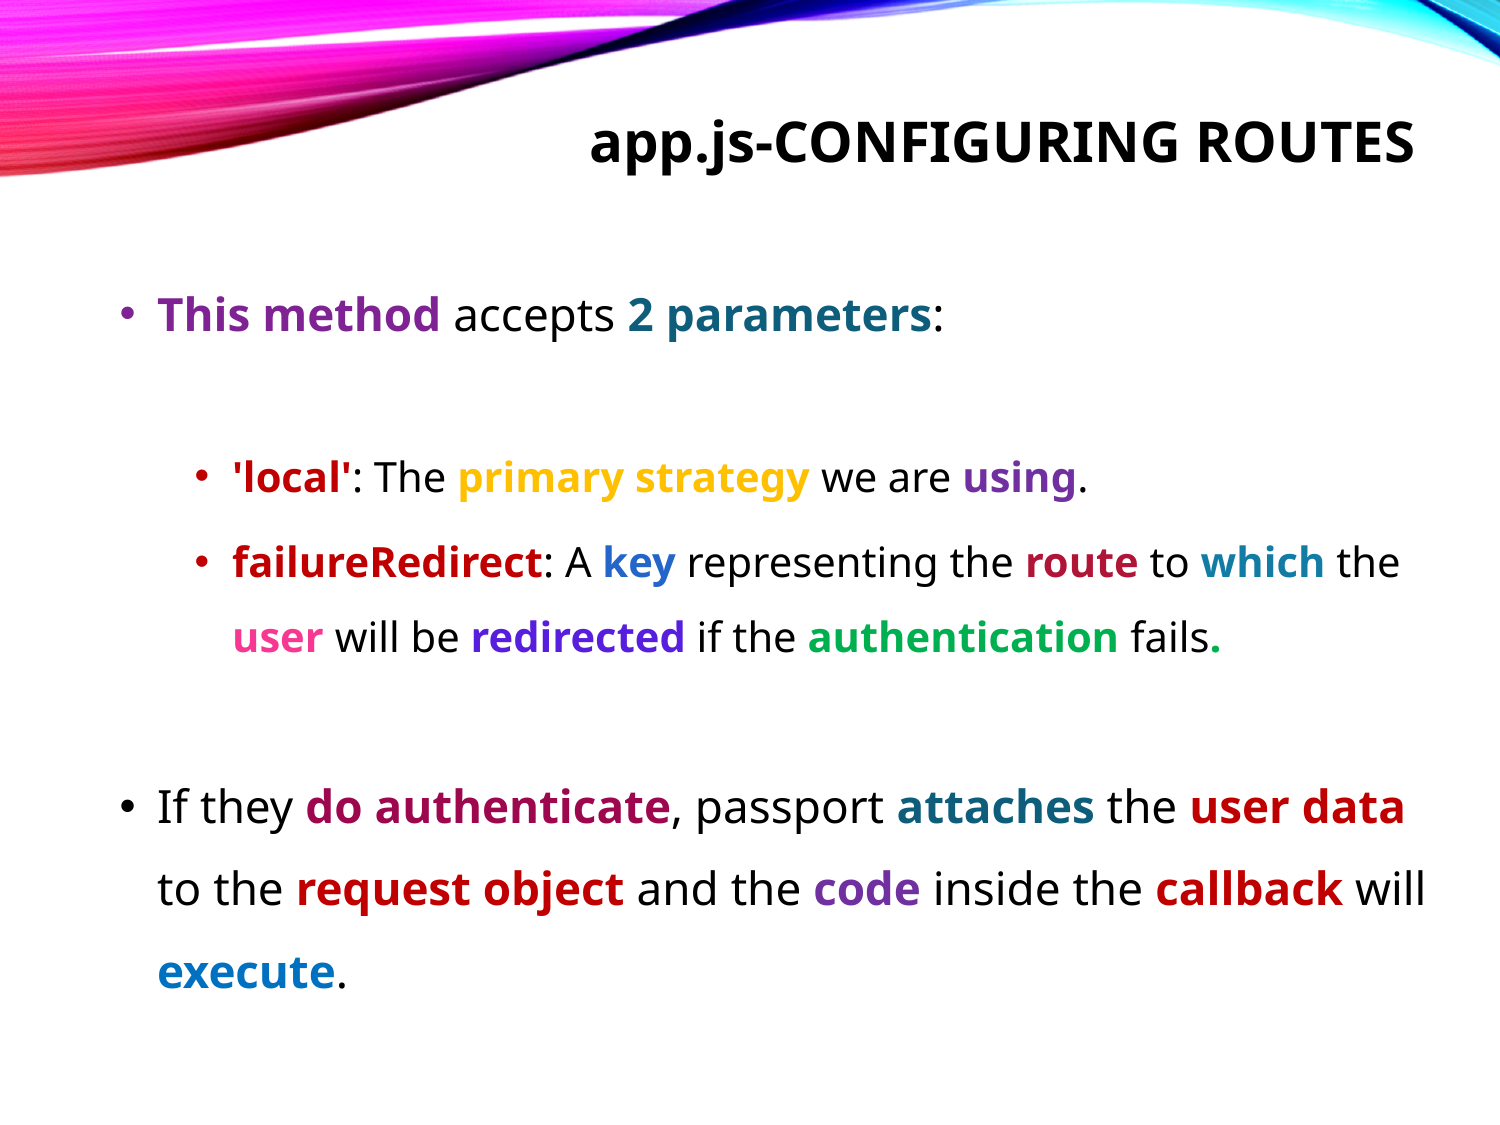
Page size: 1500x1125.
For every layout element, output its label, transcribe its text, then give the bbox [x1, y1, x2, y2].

title app.js-configuring routes [383, 38, 1431, 250]
list This method accepts 2 parameters: 'local': The primary strategy we are using. failureRedirect: A key representing the route to which the user will be redirected if the authentication fails. If they do authenticate, passport attaches the user data to the request object and the code inside the callback will execute. [29, 250, 1475, 1111]
picture [0, 0, 1500, 178]
